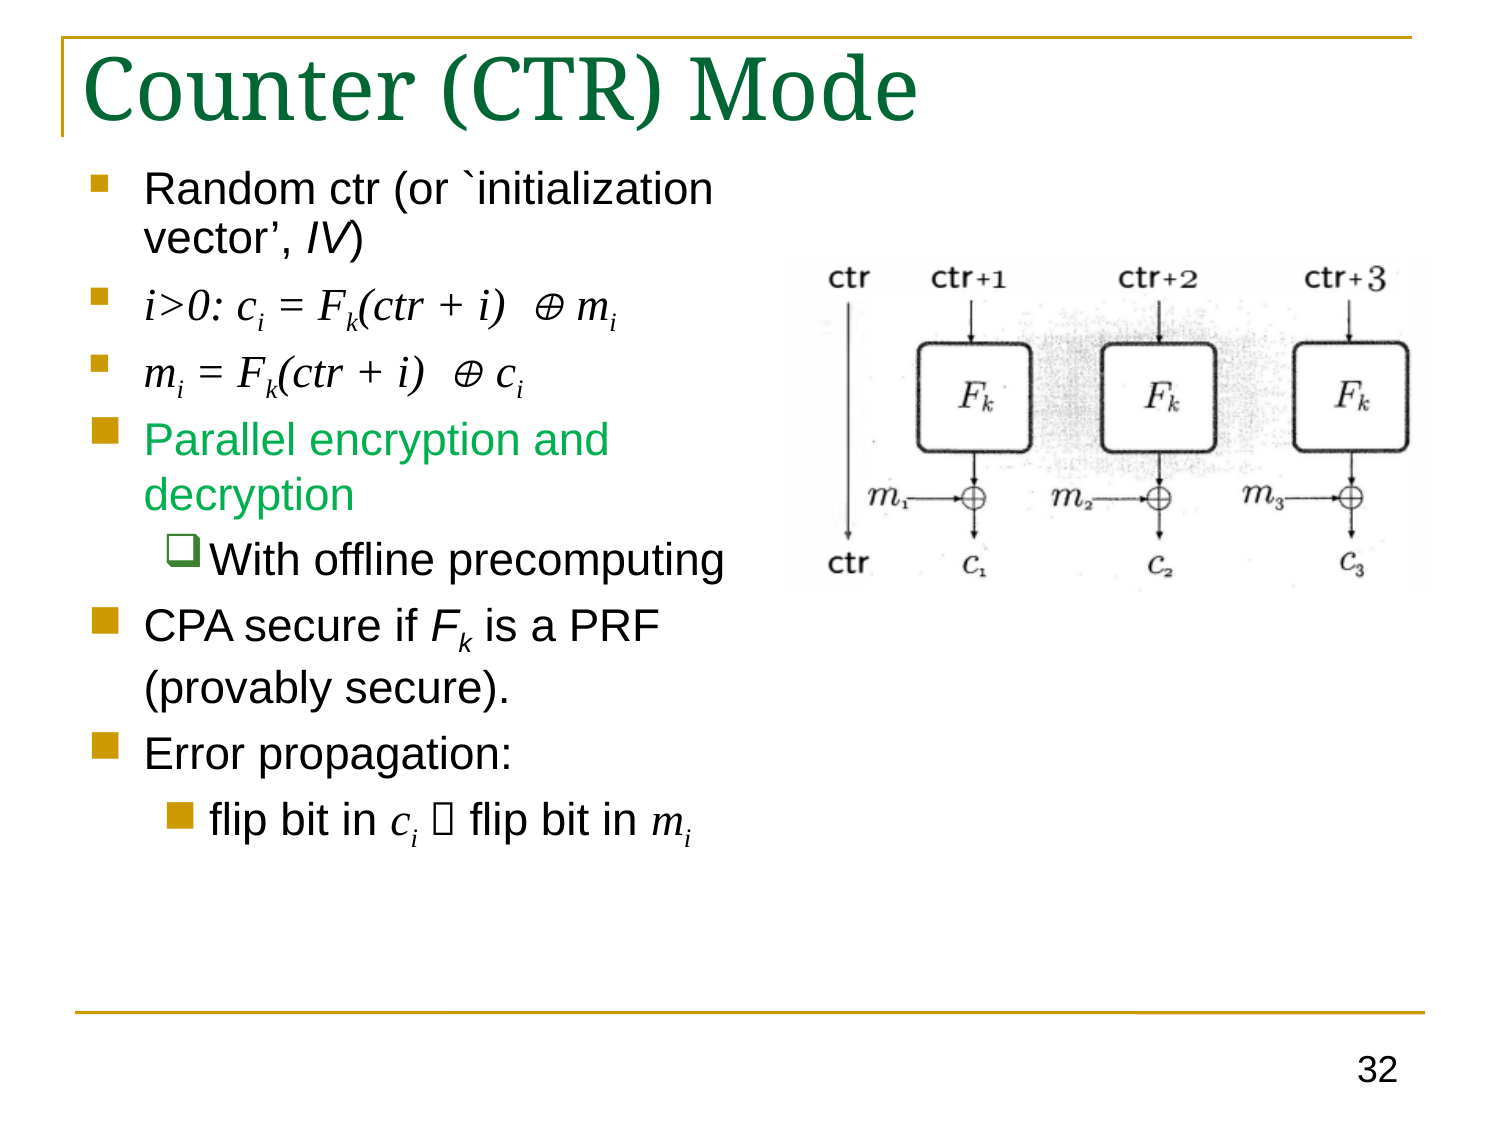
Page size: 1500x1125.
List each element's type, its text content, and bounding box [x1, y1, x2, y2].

slide_number 32 [1342, 1023, 1424, 1098]
title Counter (CTR) Mode [66, 24, 1447, 150]
picture [782, 255, 1427, 592]
text_box Random ctr (or `initialization vector’, IV) i>0: ci = Fk(ctr + i)  mi mi = Fk(ctr + i)  ci Parallel encryption and decryption With offline precomputing CPA secure if Fk is a PRF (provably secure). Error propagation: flip bit in ci  flip bit in mi [73, 157, 819, 938]
